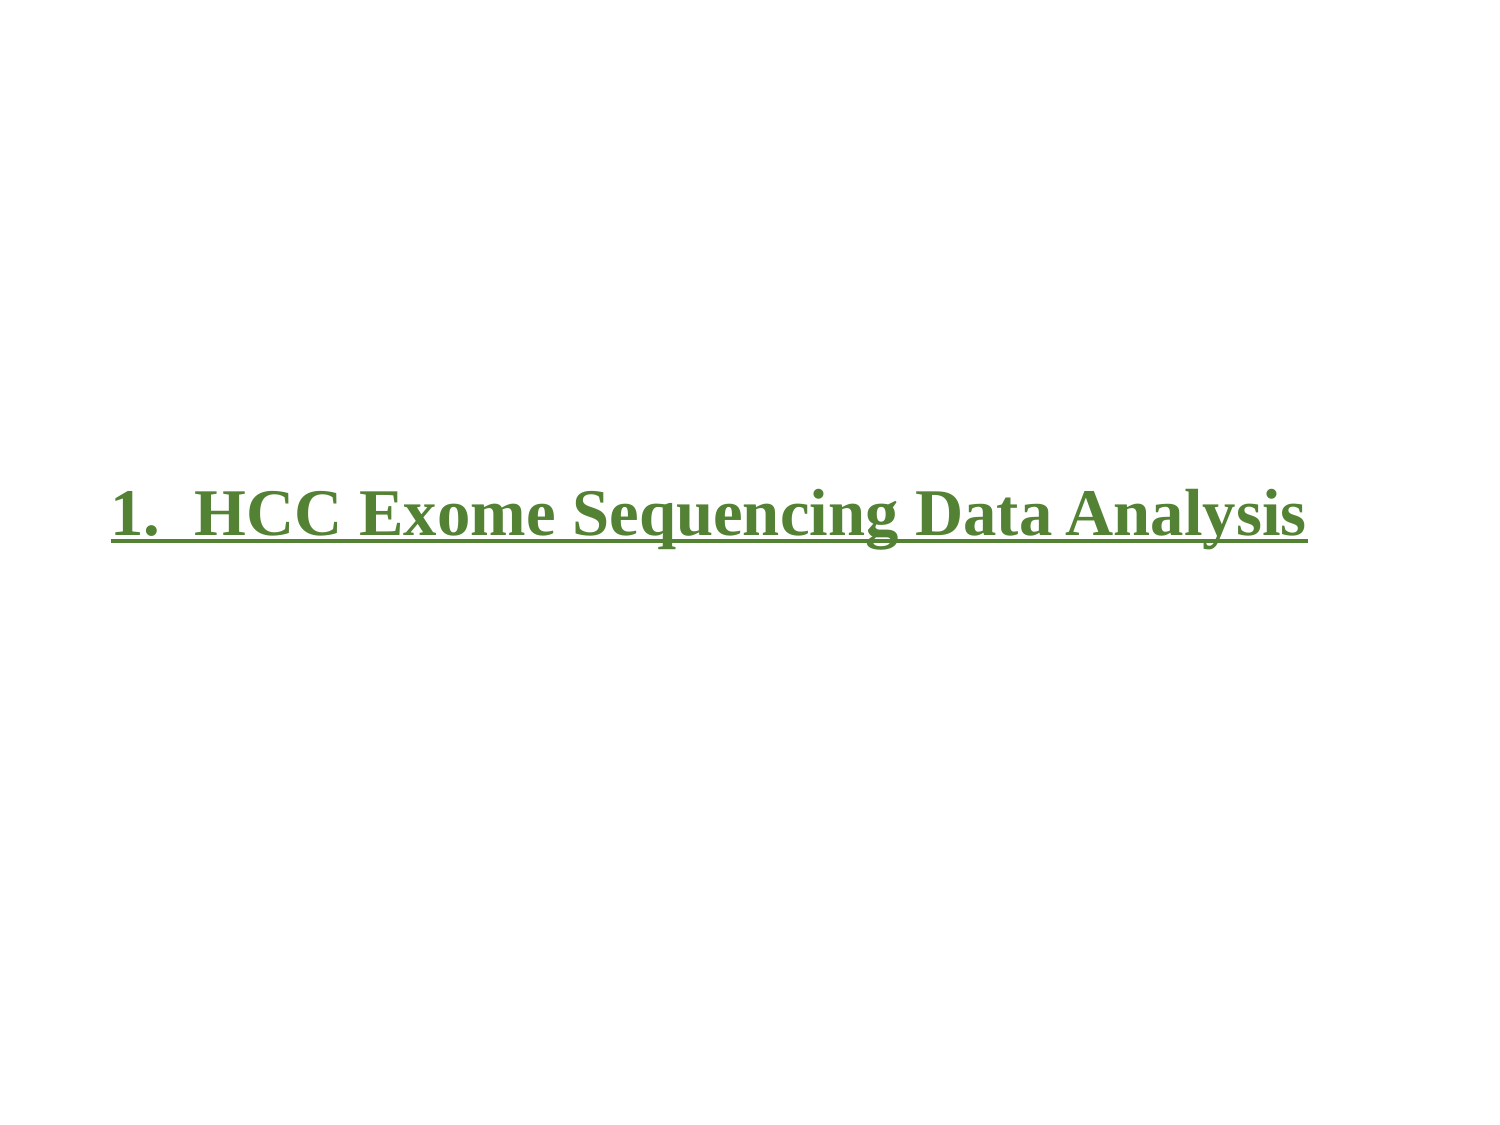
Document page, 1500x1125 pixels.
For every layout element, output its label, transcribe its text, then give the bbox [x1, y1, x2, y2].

title 1. HCC Exome Sequencing Data Analysis [102, 453, 1398, 558]
